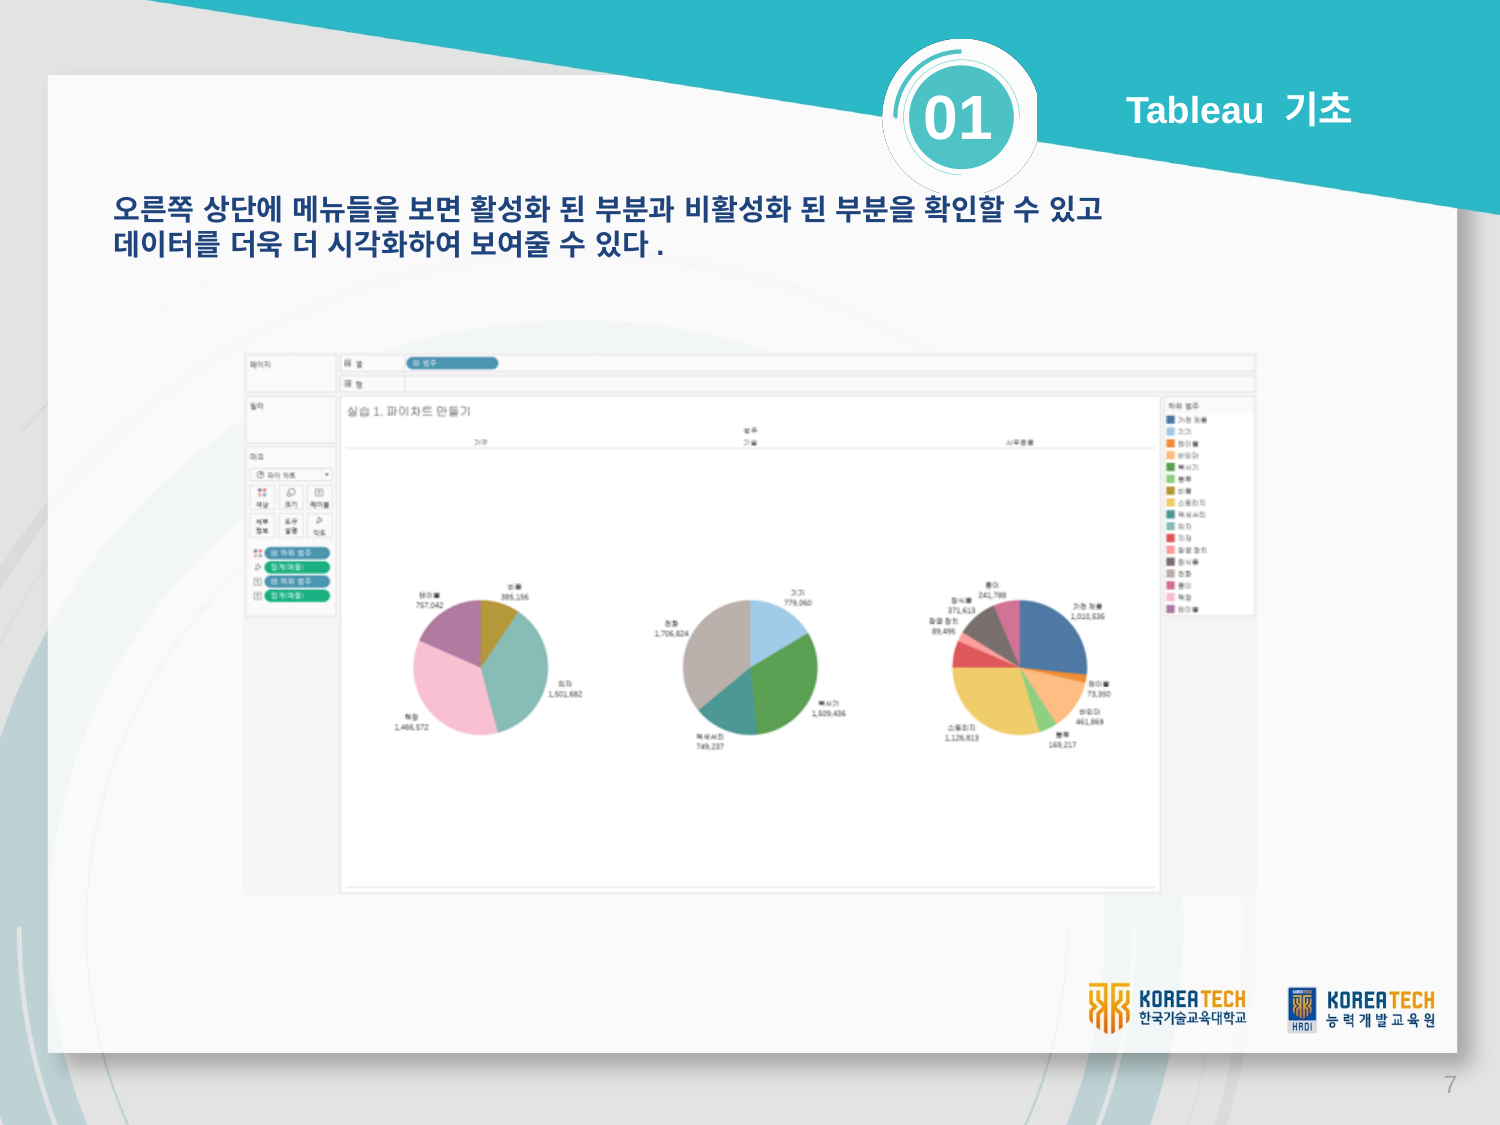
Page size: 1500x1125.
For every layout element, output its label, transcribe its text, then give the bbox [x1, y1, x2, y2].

text_box Tableau 기초 [1046, 78, 1433, 140]
text_box 오른쪽 상단에 메뉴들을 보면 활성화 된 부분과 비활성화 된 부분을 확인할 수 있고 데이터를 더욱 더 시각화하여 보여줄 수 있다. [99, 176, 1252, 268]
slide_number 7 [1225, 1053, 1473, 1114]
picture [0, 0, 1500, 1125]
